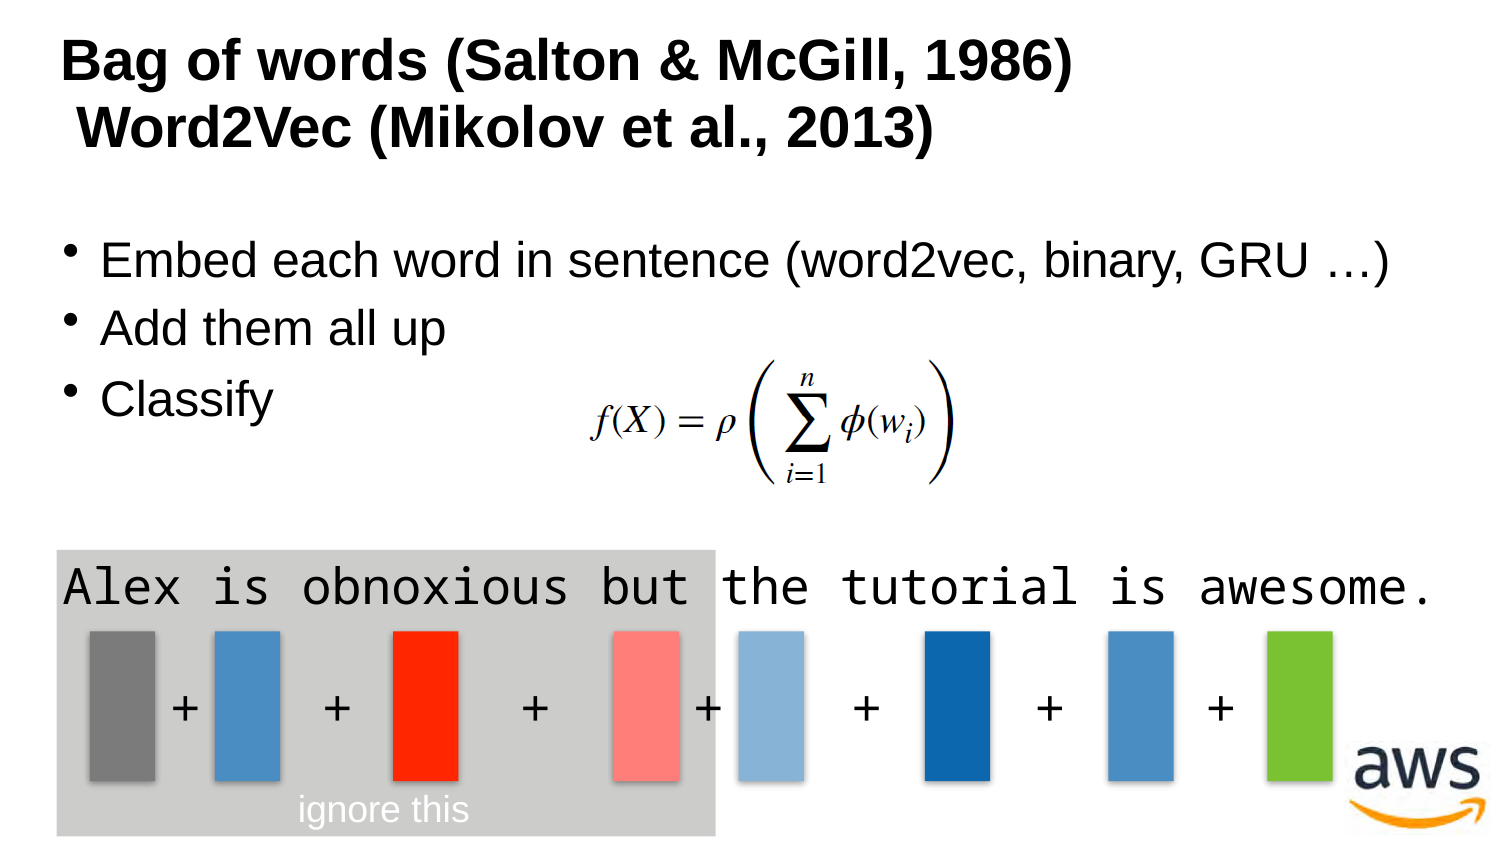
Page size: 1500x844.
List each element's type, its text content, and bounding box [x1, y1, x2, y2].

text_box [924, 631, 991, 782]
text_box [918, 628, 997, 791]
text_box [1102, 628, 1180, 791]
text_box [1267, 631, 1333, 782]
text_box + [518, 677, 553, 736]
title Bag of words (Salton & McGill, 1986) Word2Vec (Mikolov et al., 2013) [58, 18, 1078, 167]
picture [1344, 741, 1491, 835]
text_box Add them all up Classify [60, 282, 450, 427]
text_box [1261, 628, 1339, 791]
text_box [214, 631, 281, 782]
text_box [613, 631, 680, 782]
text_box [83, 628, 162, 791]
text_box Embed each word in sentence (word2vec, binary, GRU …) [60, 225, 1399, 288]
text_box [386, 628, 465, 786]
text_box + [691, 677, 726, 736]
text_box [607, 628, 686, 791]
text_box + [1204, 677, 1238, 736]
text_box + [320, 677, 355, 736]
text_box [56, 549, 716, 837]
picture [567, 333, 1001, 501]
text_box + [1033, 677, 1067, 736]
text_box + [168, 677, 203, 736]
text_box Alex is obnoxious but the tutorial is awesome. [60, 552, 1445, 615]
text_box ignore this [295, 786, 473, 831]
text_box + [849, 677, 884, 736]
text_box [89, 631, 156, 782]
text_box [393, 631, 459, 782]
text_box [732, 628, 811, 791]
text_box [208, 628, 287, 791]
text_box [738, 631, 804, 782]
text_box [1108, 631, 1174, 782]
